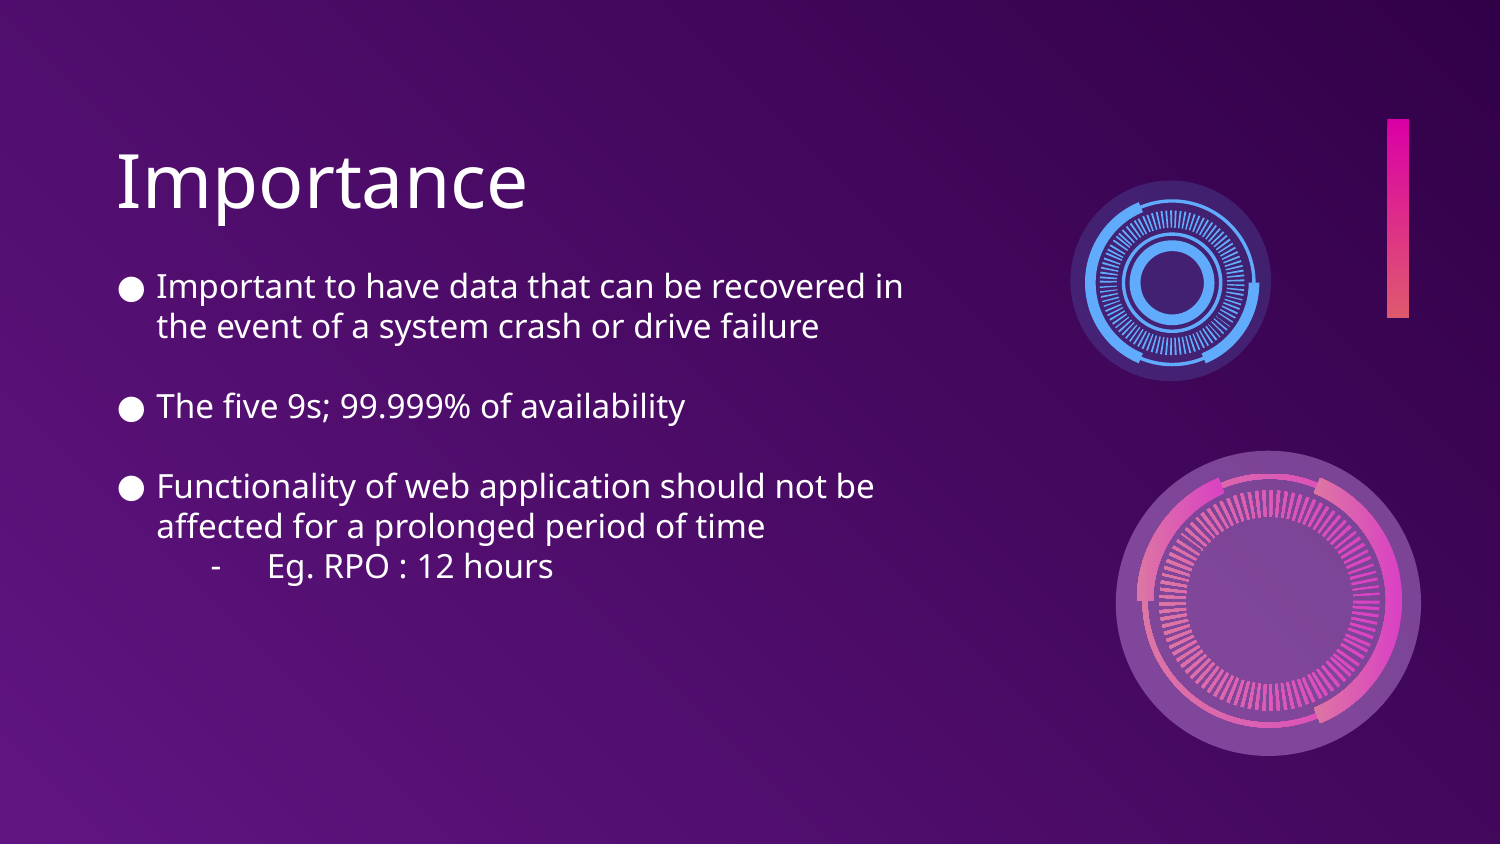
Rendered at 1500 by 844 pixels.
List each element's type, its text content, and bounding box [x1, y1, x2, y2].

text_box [1070, 180, 1272, 382]
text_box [1115, 450, 1422, 757]
title Importance [101, 118, 749, 226]
subtitle Important to have data that can be recovered in the event of a system crash or drive failure The five 9s; 99.999% of availability Functionality of web application should not be affected for a prolonged period of time Eg. RPO : 12 hours [101, 250, 950, 635]
text_box [1387, 118, 1409, 319]
